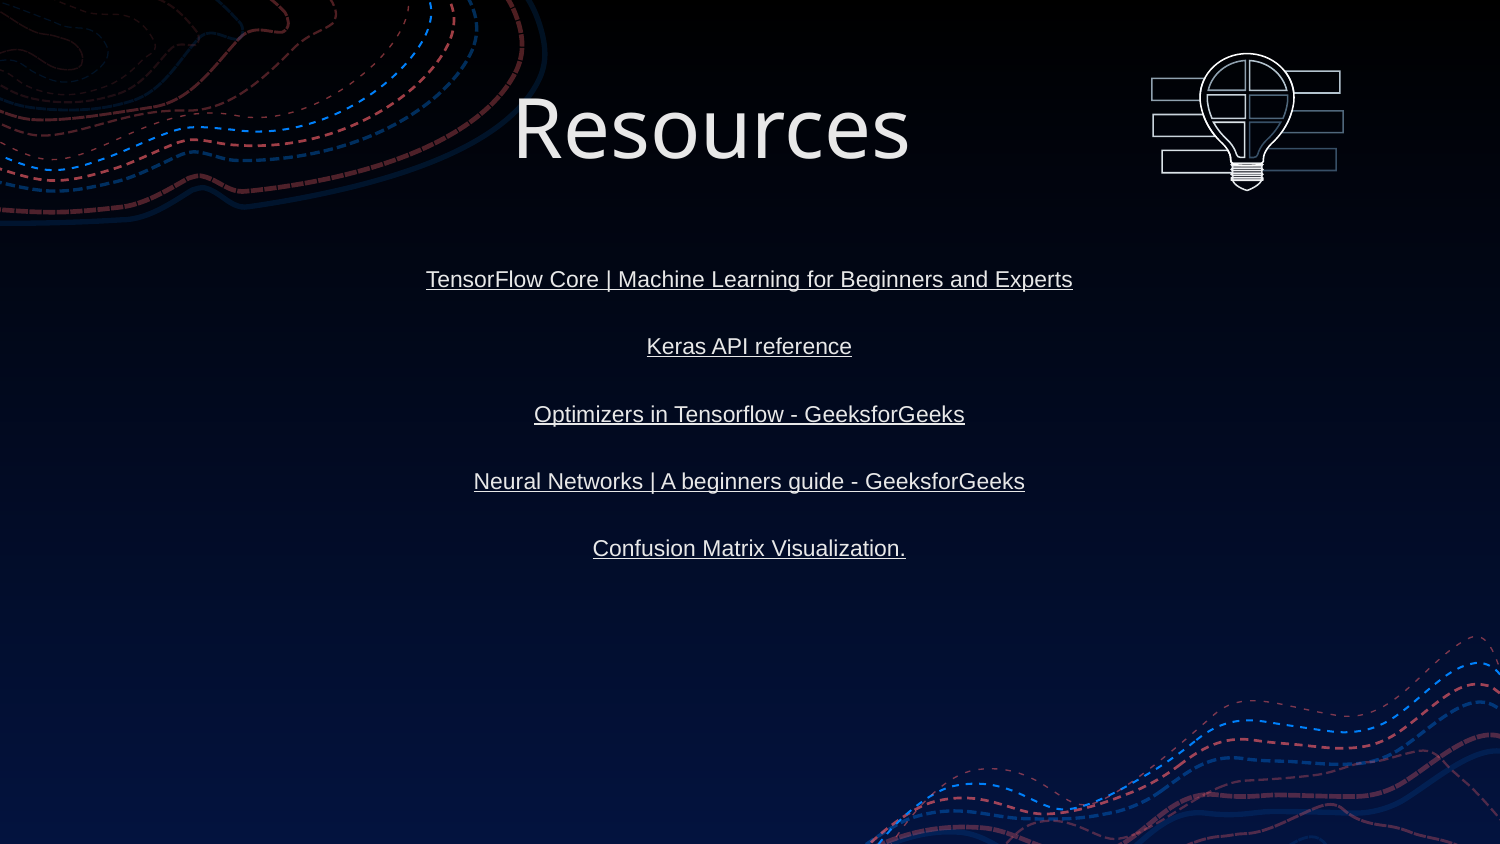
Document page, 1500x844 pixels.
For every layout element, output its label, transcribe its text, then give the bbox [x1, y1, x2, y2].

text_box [1151, 53, 1344, 191]
subtitle TensorFlow Core | Machine Learning for Beginners and Experts Keras API reference Optimizers in Tensorflow - GeeksforGeeks Neural Networks | A beginners guide - GeeksforGeeks Confusion Matrix Visualization. [213, 209, 1286, 721]
title Resources [186, 53, 1149, 191]
